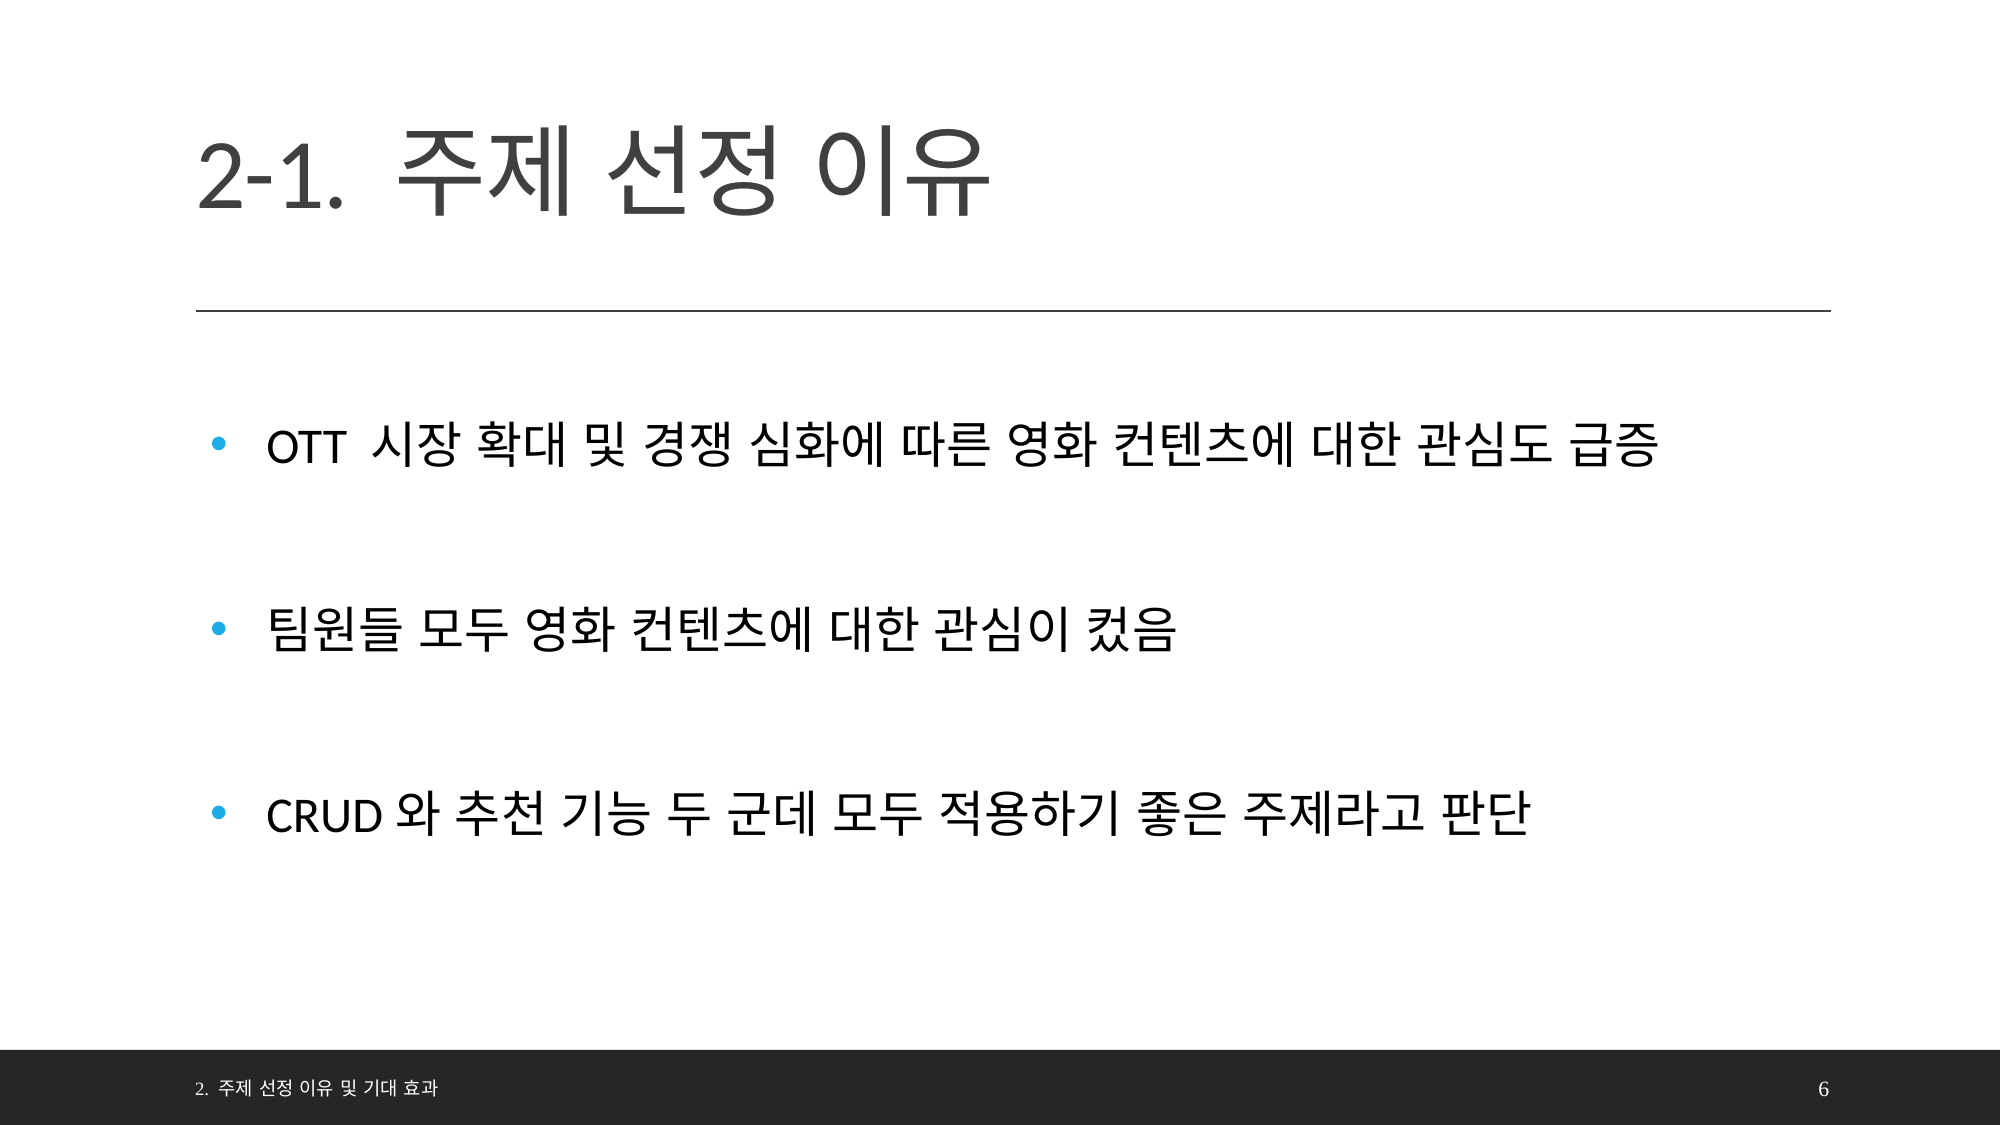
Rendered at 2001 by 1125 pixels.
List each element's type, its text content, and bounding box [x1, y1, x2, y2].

list 팀원들 모두 영화 컨텐츠에 대한 관심이 컸음 [195, 567, 1830, 689]
list OTT 시장 확대 및 경쟁 심화에 따른 영화 컨텐츠에 대한 관심도 급증 [195, 382, 1830, 504]
title 2-1. 주제 선정 이유 [180, 0, 1830, 238]
slide_number 6 [1803, 1057, 1932, 1118]
list CRUD와 추천 기능 두 군데 모두 적용하기 좋은 주제라고 판단 [195, 751, 1830, 873]
footer 2. 주제 선정 이유 및 기대 효과 [180, 1057, 1299, 1118]
